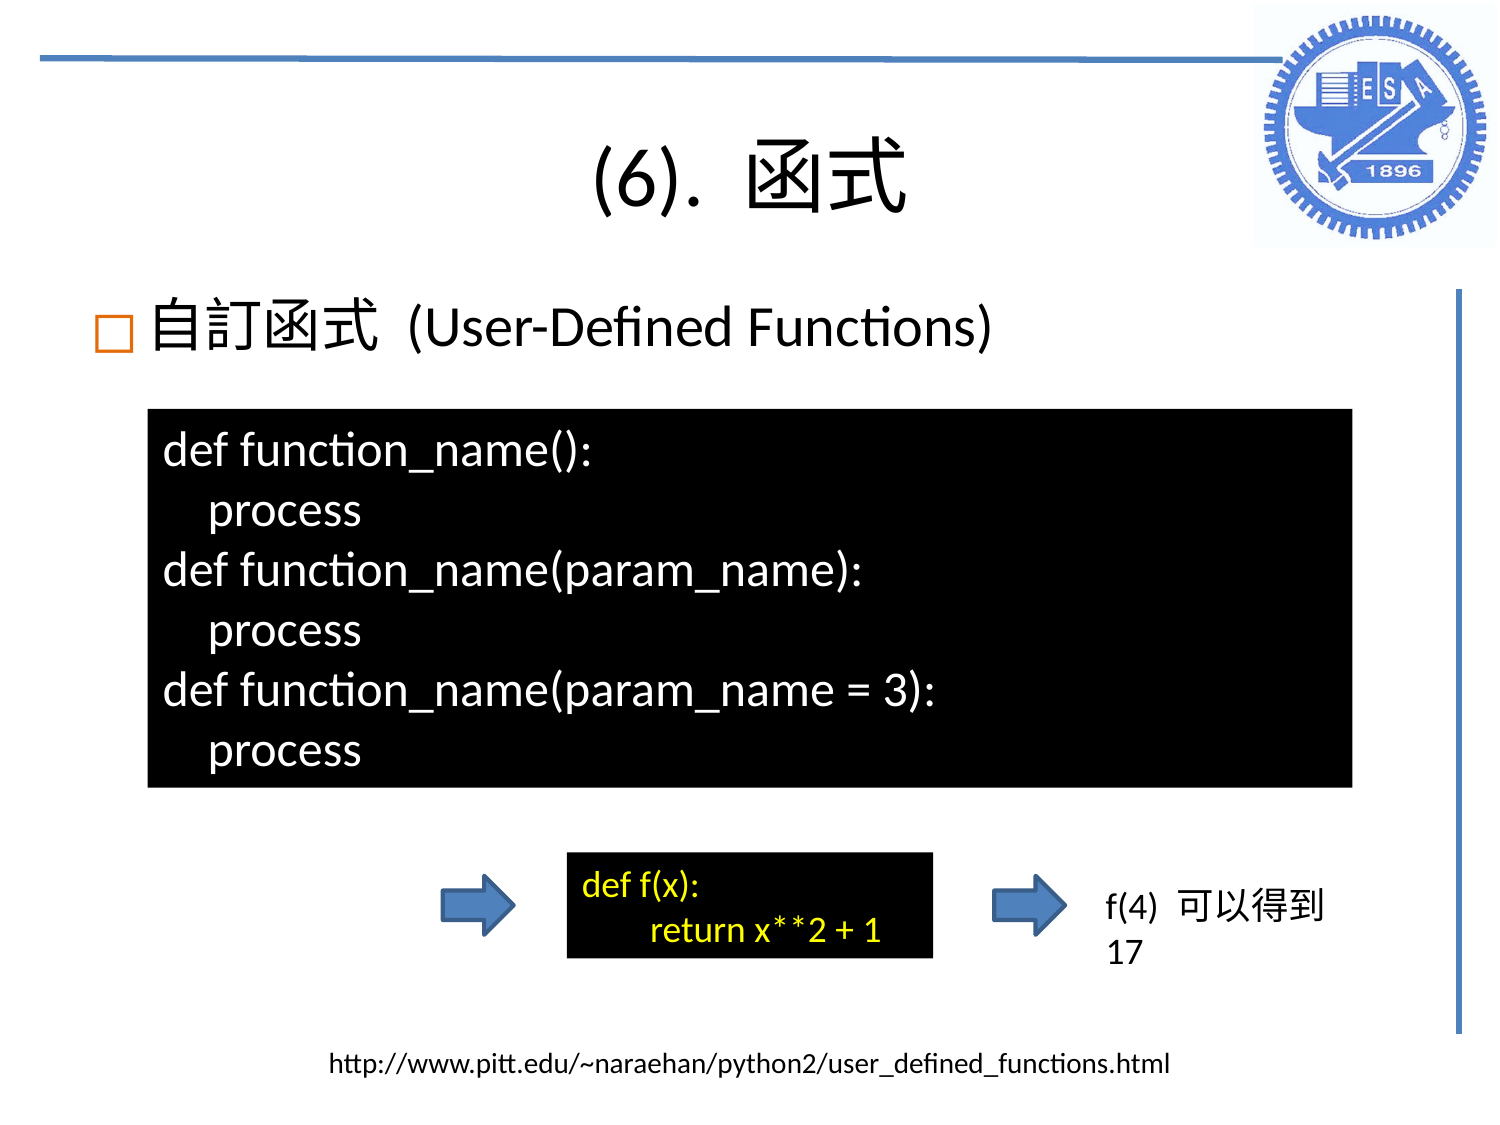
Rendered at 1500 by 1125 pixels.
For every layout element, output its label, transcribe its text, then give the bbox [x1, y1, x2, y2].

text_box http://www.pitt.edu/~naraehan/python2/user_defined_functions.html [307, 1036, 1193, 1088]
text_box f(4) 可以得到 17 [1090, 874, 1383, 935]
title (6). 函式 [75, 79, 1425, 268]
text_box def f(x): return x**2 + 1 [566, 852, 934, 959]
text_box [442, 875, 514, 935]
picture [1253, 3, 1497, 247]
list 自訂函式 (User-Defined Functions) [75, 280, 1425, 1024]
text_box [994, 875, 1066, 935]
text_box def function_name(): process def function_name(param_name): process def function_name(param_name = 3): process [147, 408, 1353, 788]
